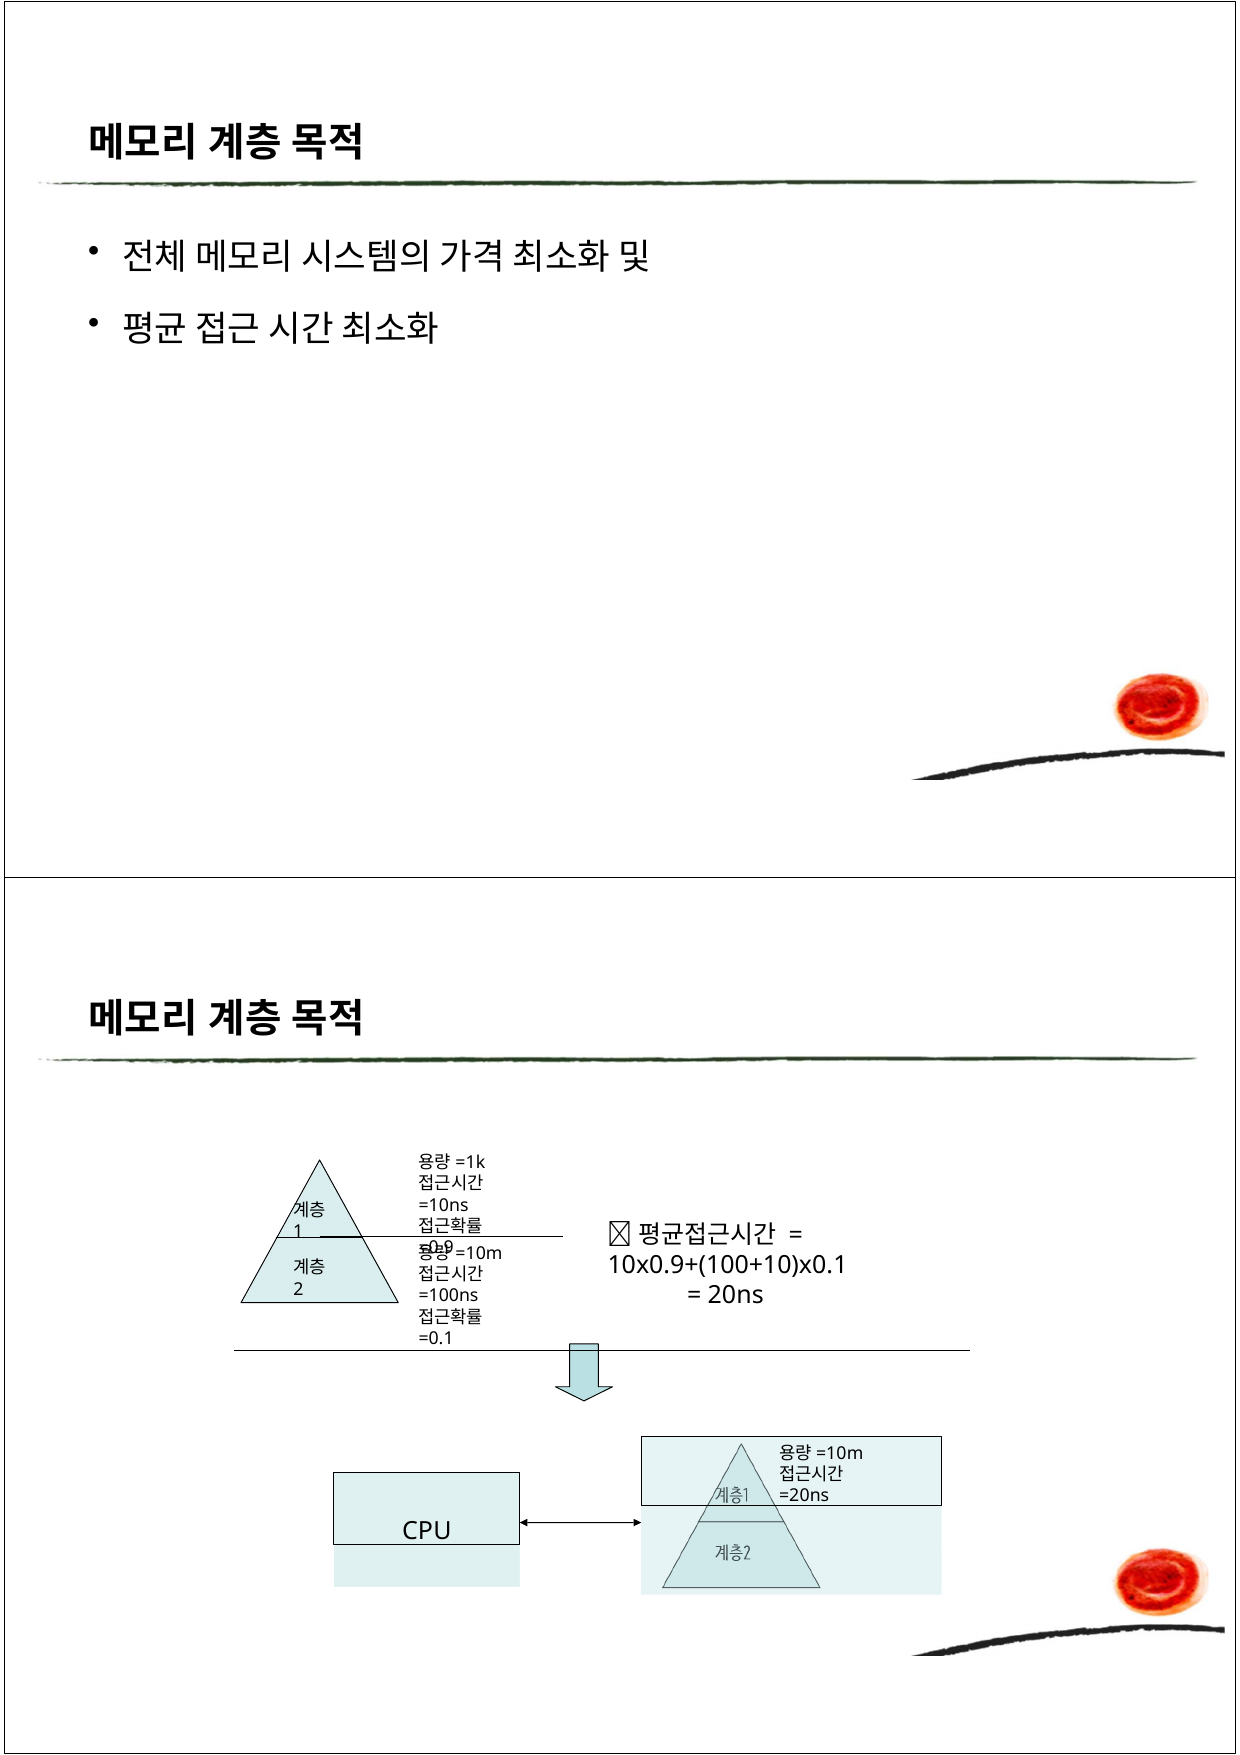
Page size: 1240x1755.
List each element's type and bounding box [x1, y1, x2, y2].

text_box [4, 877, 1236, 1753]
text_box [4, 1, 1236, 877]
